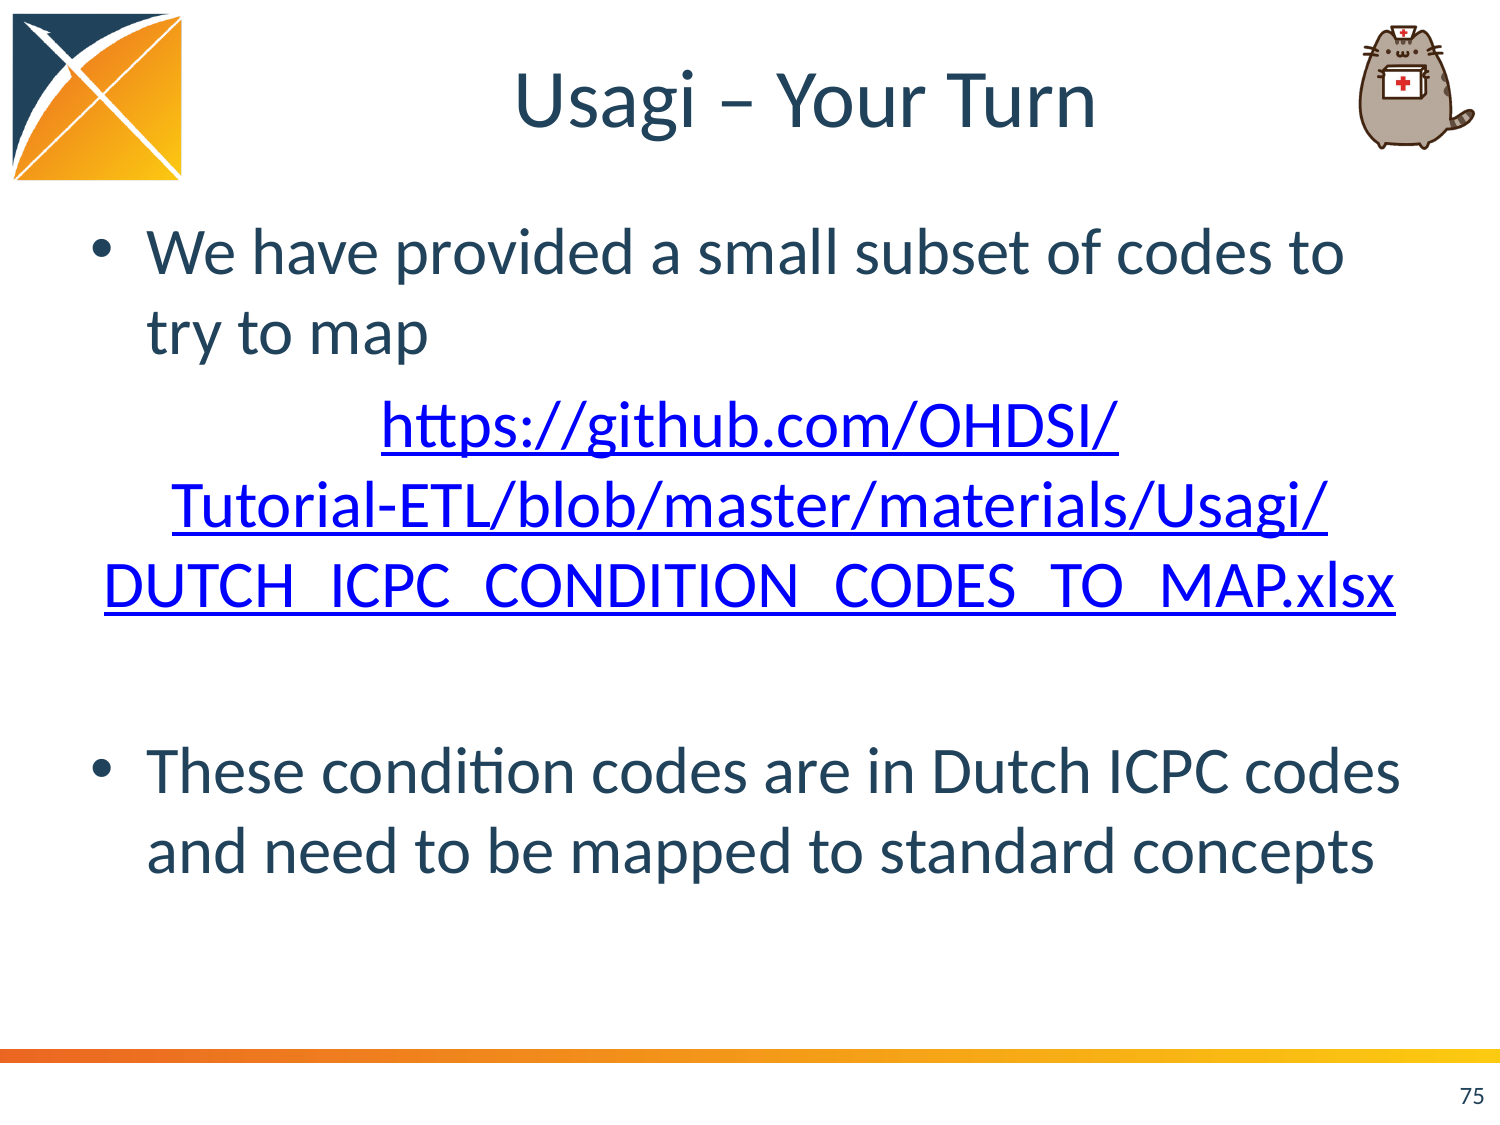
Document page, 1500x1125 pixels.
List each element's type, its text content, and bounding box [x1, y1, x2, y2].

list We have provided a small subset of codes to try to map https://github.com/OHDSI/ Tutorial-ETL/blob/master/ materials/Usagi/ DUTCH_ICPC_CONDITION_CODES_TO_MAP.xlsx These condition codes are in Dutch ICPC codes and need to be mapped to standard concepts [75, 200, 1425, 1005]
title Usagi – Your Turn [187, 24, 1319, 163]
picture [0, 0, 206, 200]
slide_number 75 [1149, 1065, 1500, 1125]
picture [1324, 6, 1493, 171]
